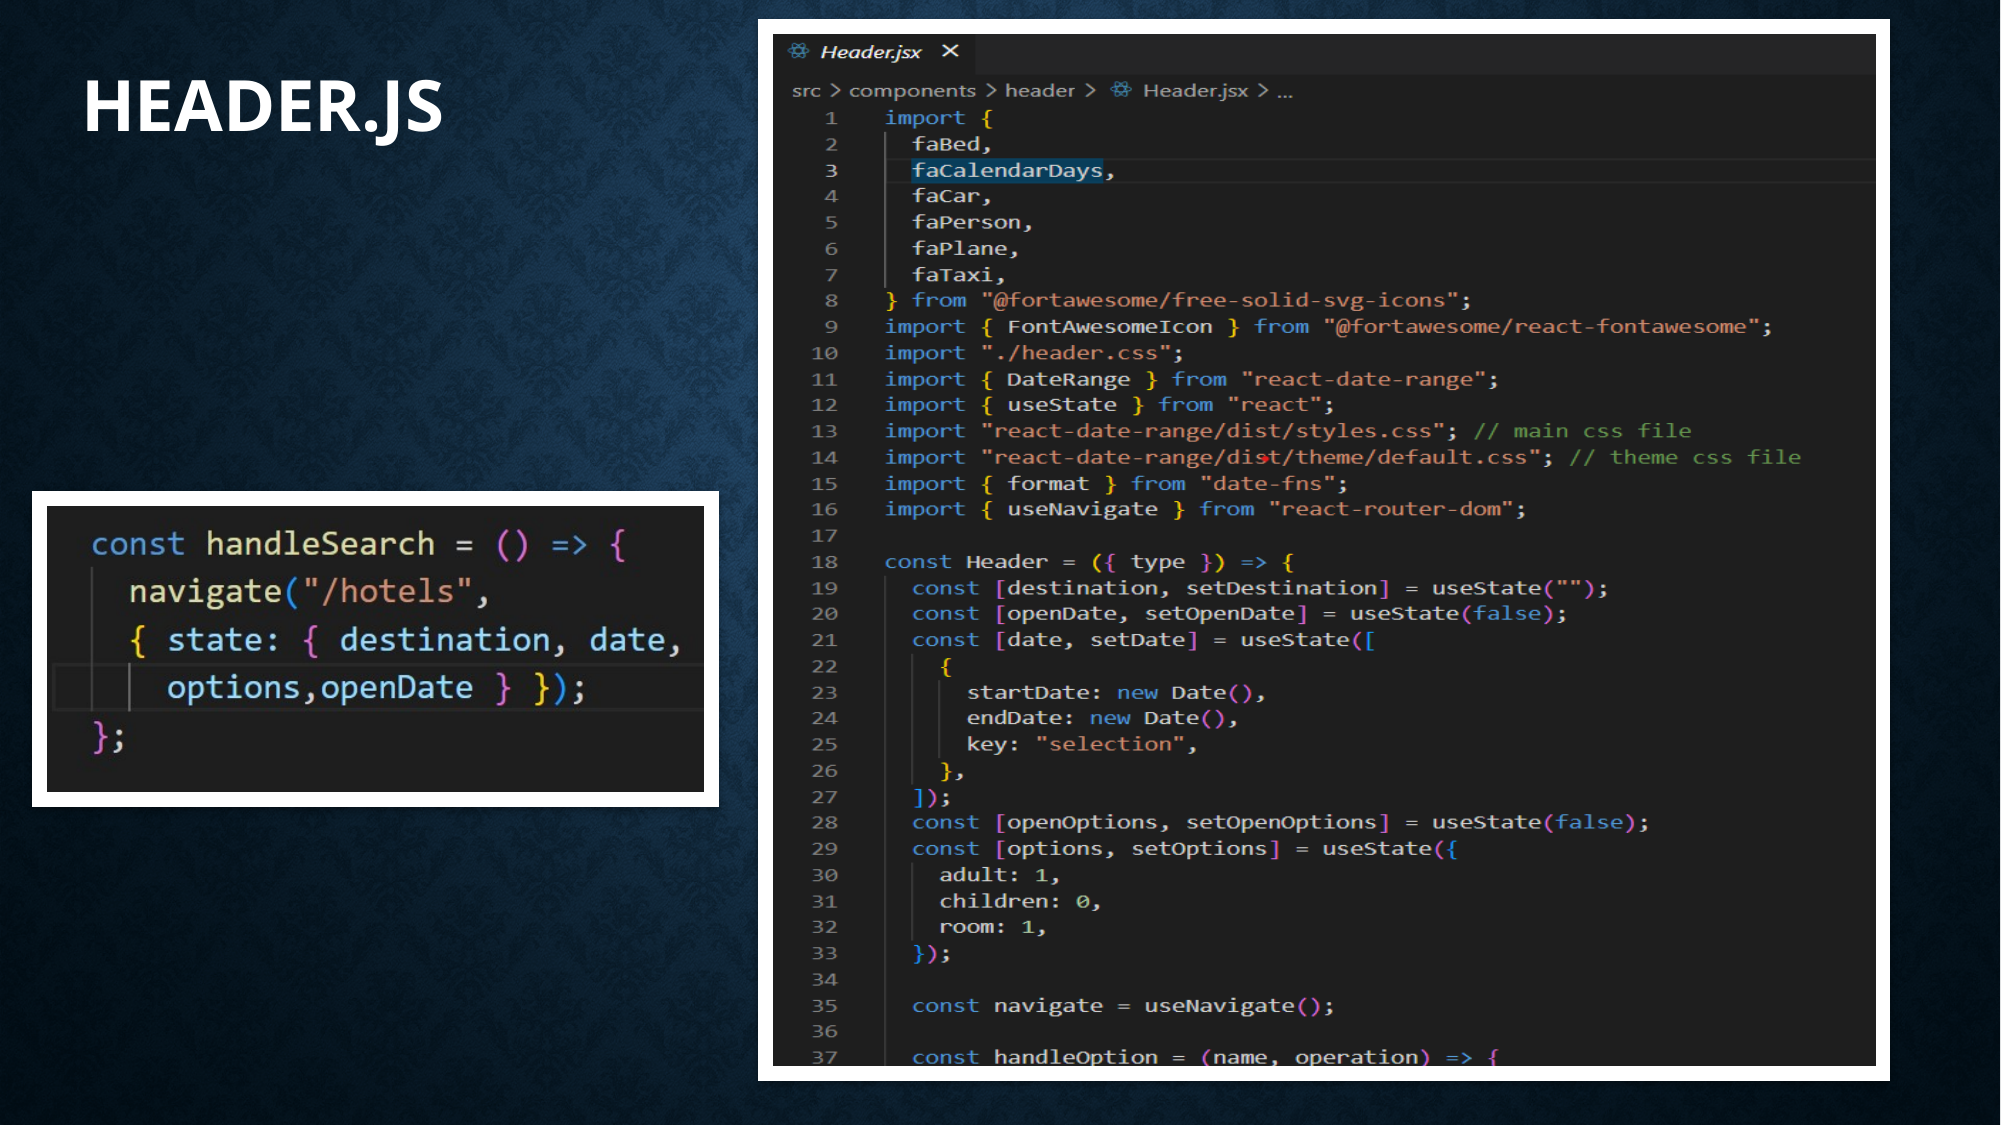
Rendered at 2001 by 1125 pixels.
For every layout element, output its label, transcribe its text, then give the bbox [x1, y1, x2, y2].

title Header.js [0, 0, 526, 218]
picture [46, 505, 705, 793]
picture [772, 33, 1877, 1067]
